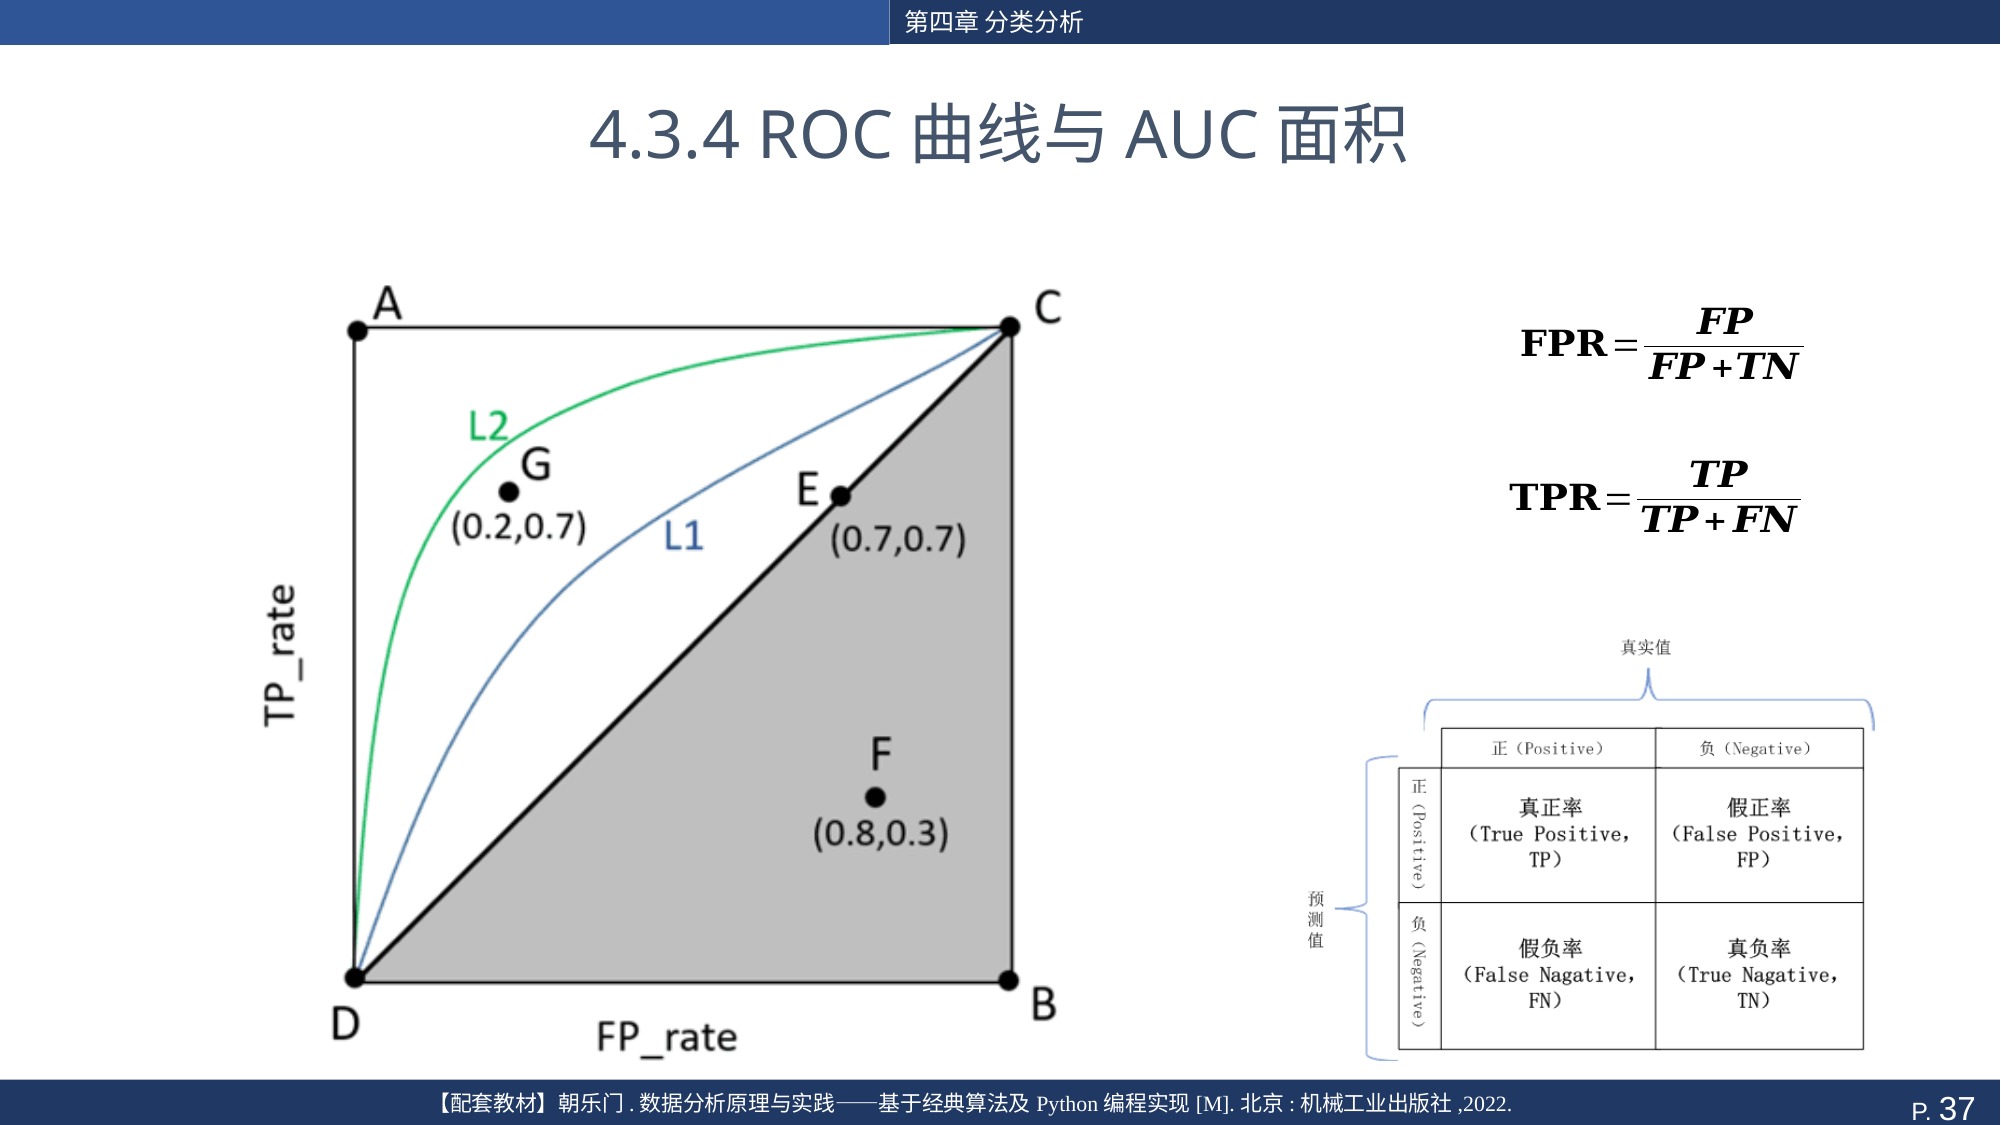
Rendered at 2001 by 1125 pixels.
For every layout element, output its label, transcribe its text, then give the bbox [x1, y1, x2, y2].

title 4.3.4 ROC曲线与AUC面积 [64, 64, 1934, 200]
picture [220, 256, 1077, 1070]
picture [1307, 635, 1875, 1061]
